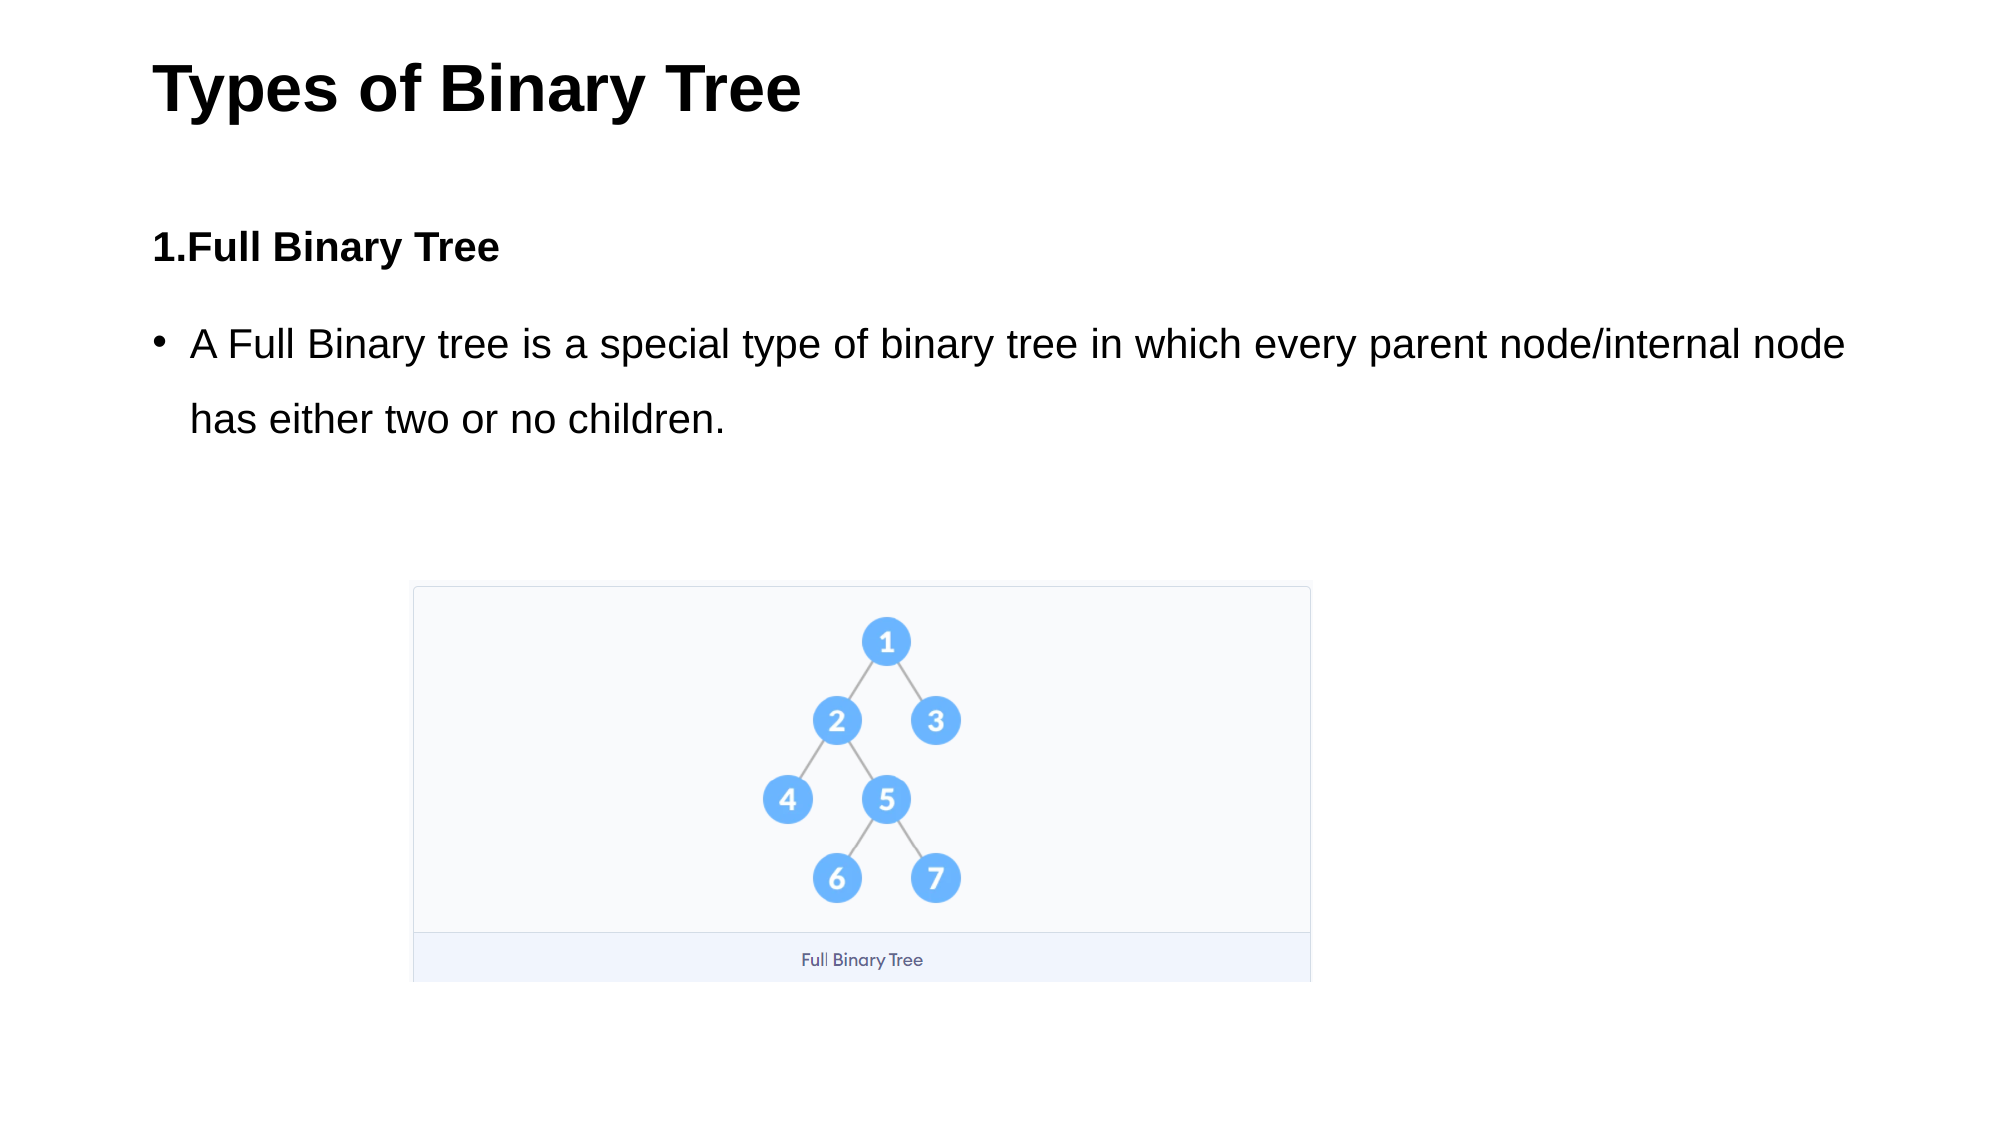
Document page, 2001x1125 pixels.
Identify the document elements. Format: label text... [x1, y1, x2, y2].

picture [409, 580, 1313, 982]
list 1.Full Binary Tree A Full Binary tree is a special type of binary tree in which every parent node/internal node has either two or no children. [137, 147, 1863, 1014]
title Types of Binary Tree [137, 33, 1863, 147]
